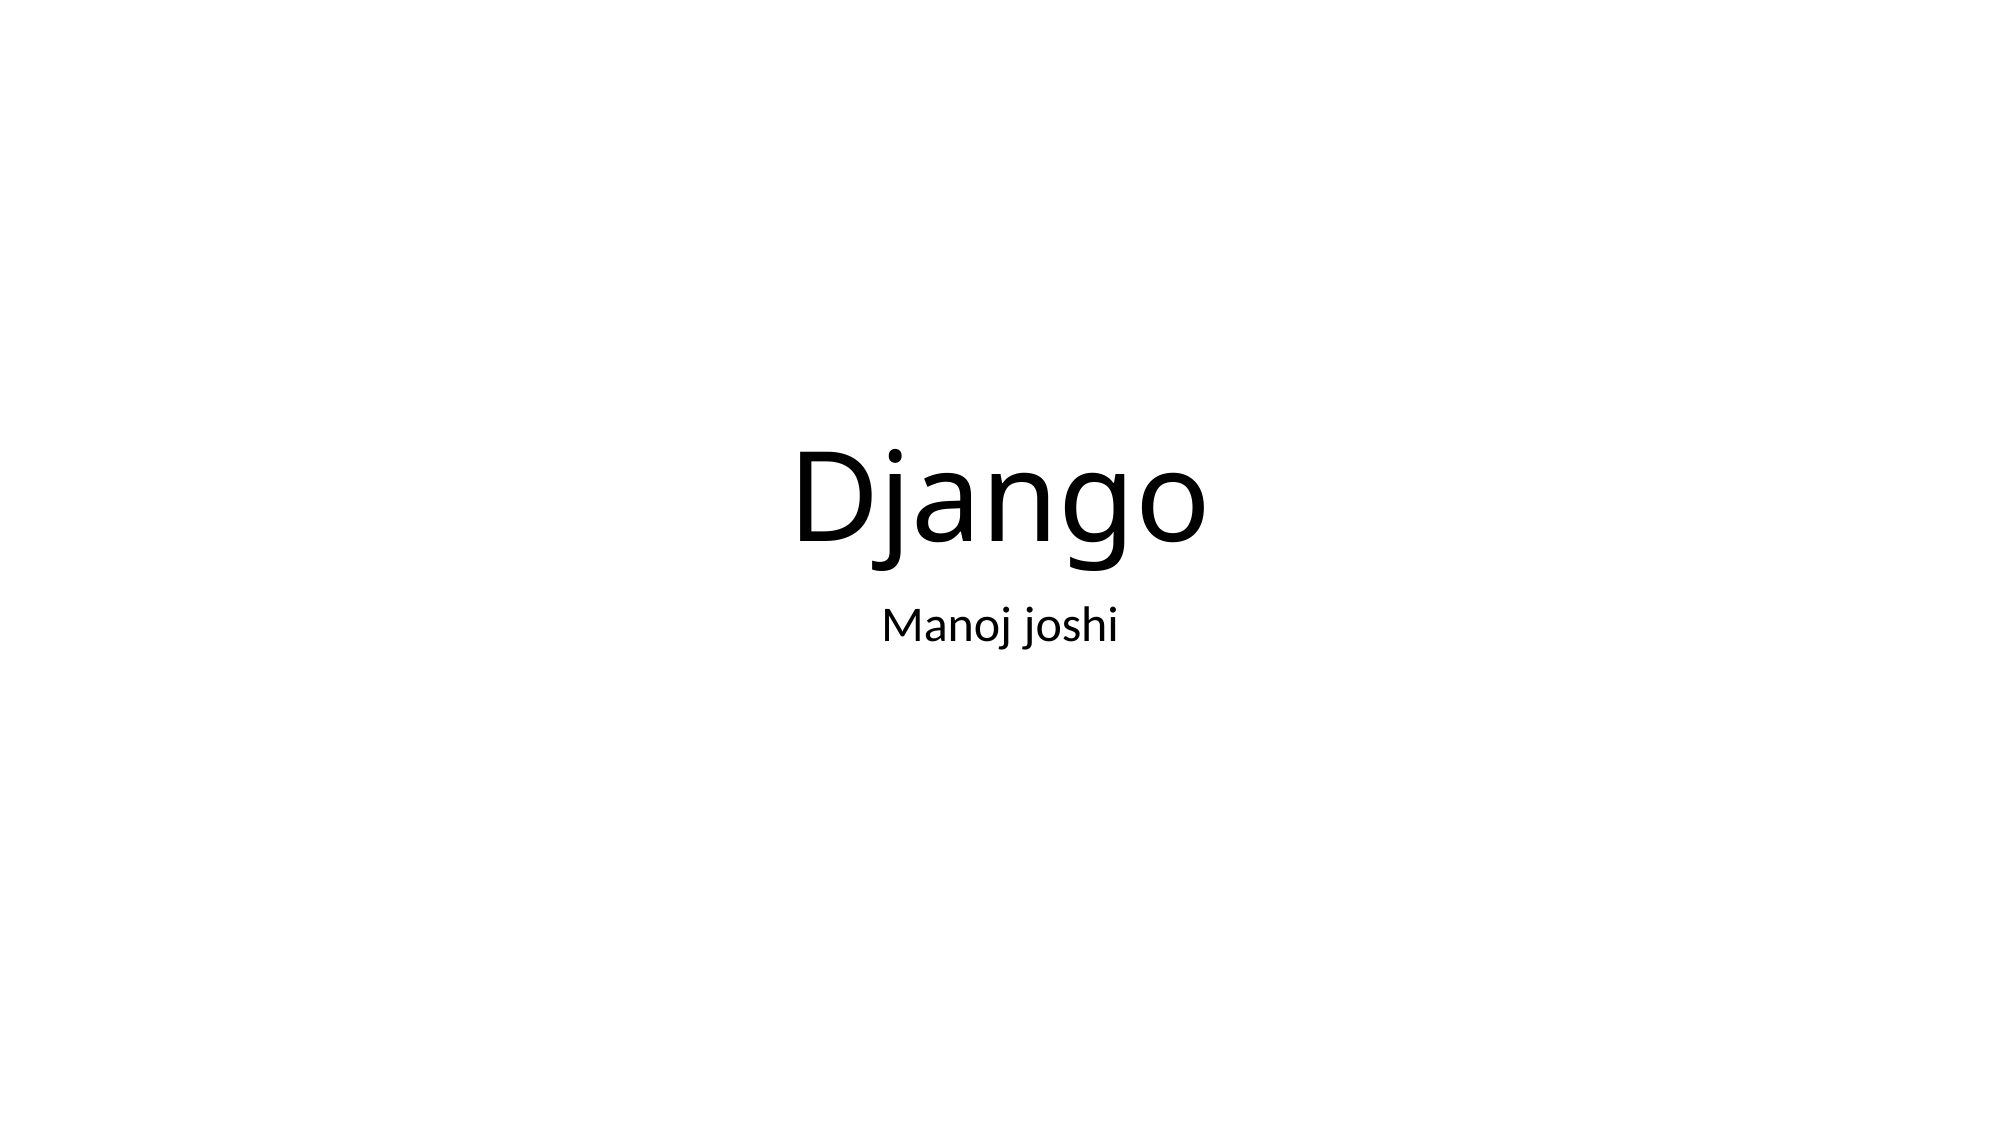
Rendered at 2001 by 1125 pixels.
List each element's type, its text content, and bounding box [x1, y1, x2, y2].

subtitle Manoj joshi [249, 590, 1750, 863]
title Django [249, 184, 1750, 576]
